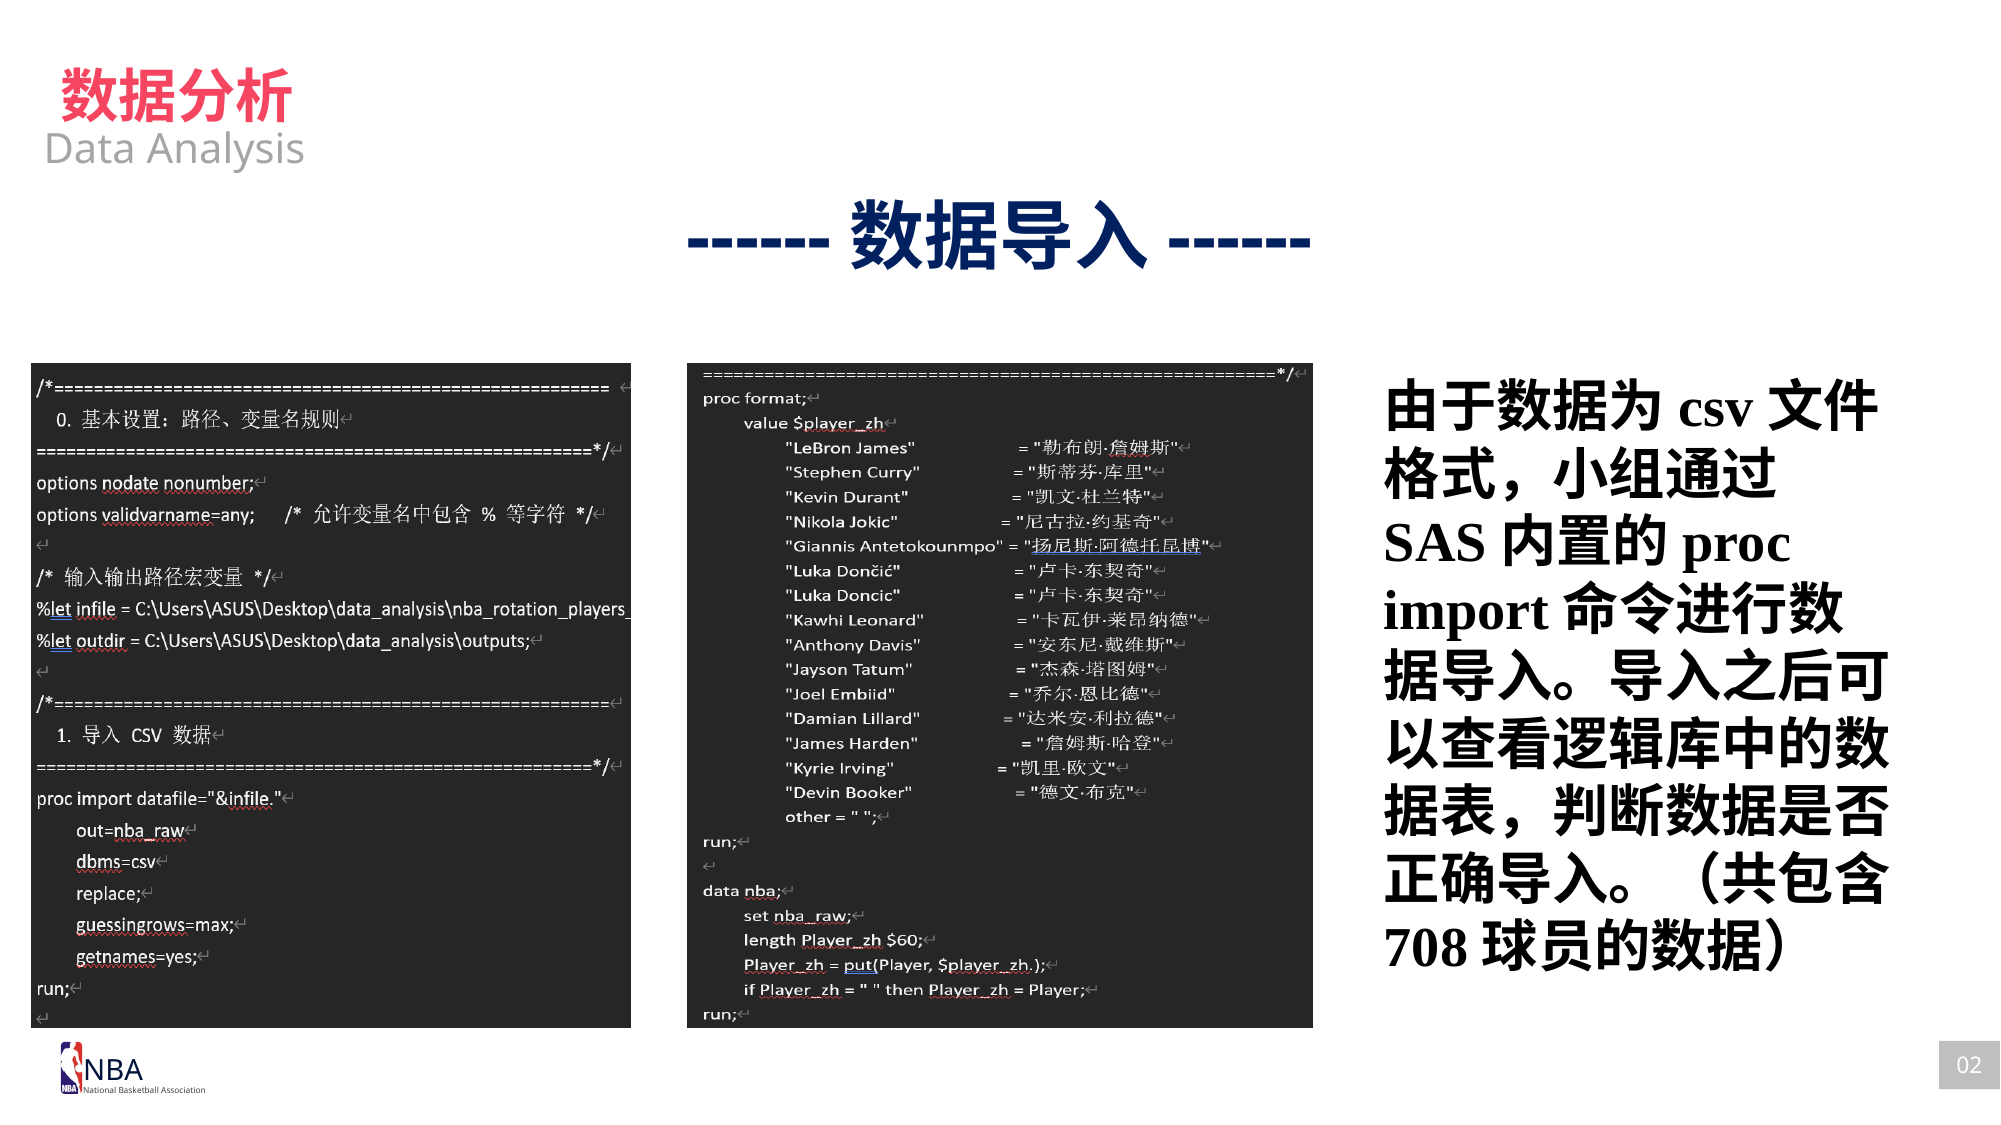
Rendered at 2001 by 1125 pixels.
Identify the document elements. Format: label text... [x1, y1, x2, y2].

picture [60, 1041, 83, 1094]
picture [687, 363, 1313, 1028]
text_box ------数据导入------ [592, 181, 1408, 286]
text_box Data Analysis [28, 114, 321, 180]
text_box 数据分析 [45, 51, 309, 137]
text_box 由于数据为csv文件格式，小组通过SAS内置的proc import命令进行数据导入。导入之后可以查看逻辑库中的数据表，判断数据是否正确导入。（共包含708球员的数据） [1368, 363, 1907, 986]
picture [30, 363, 631, 1028]
